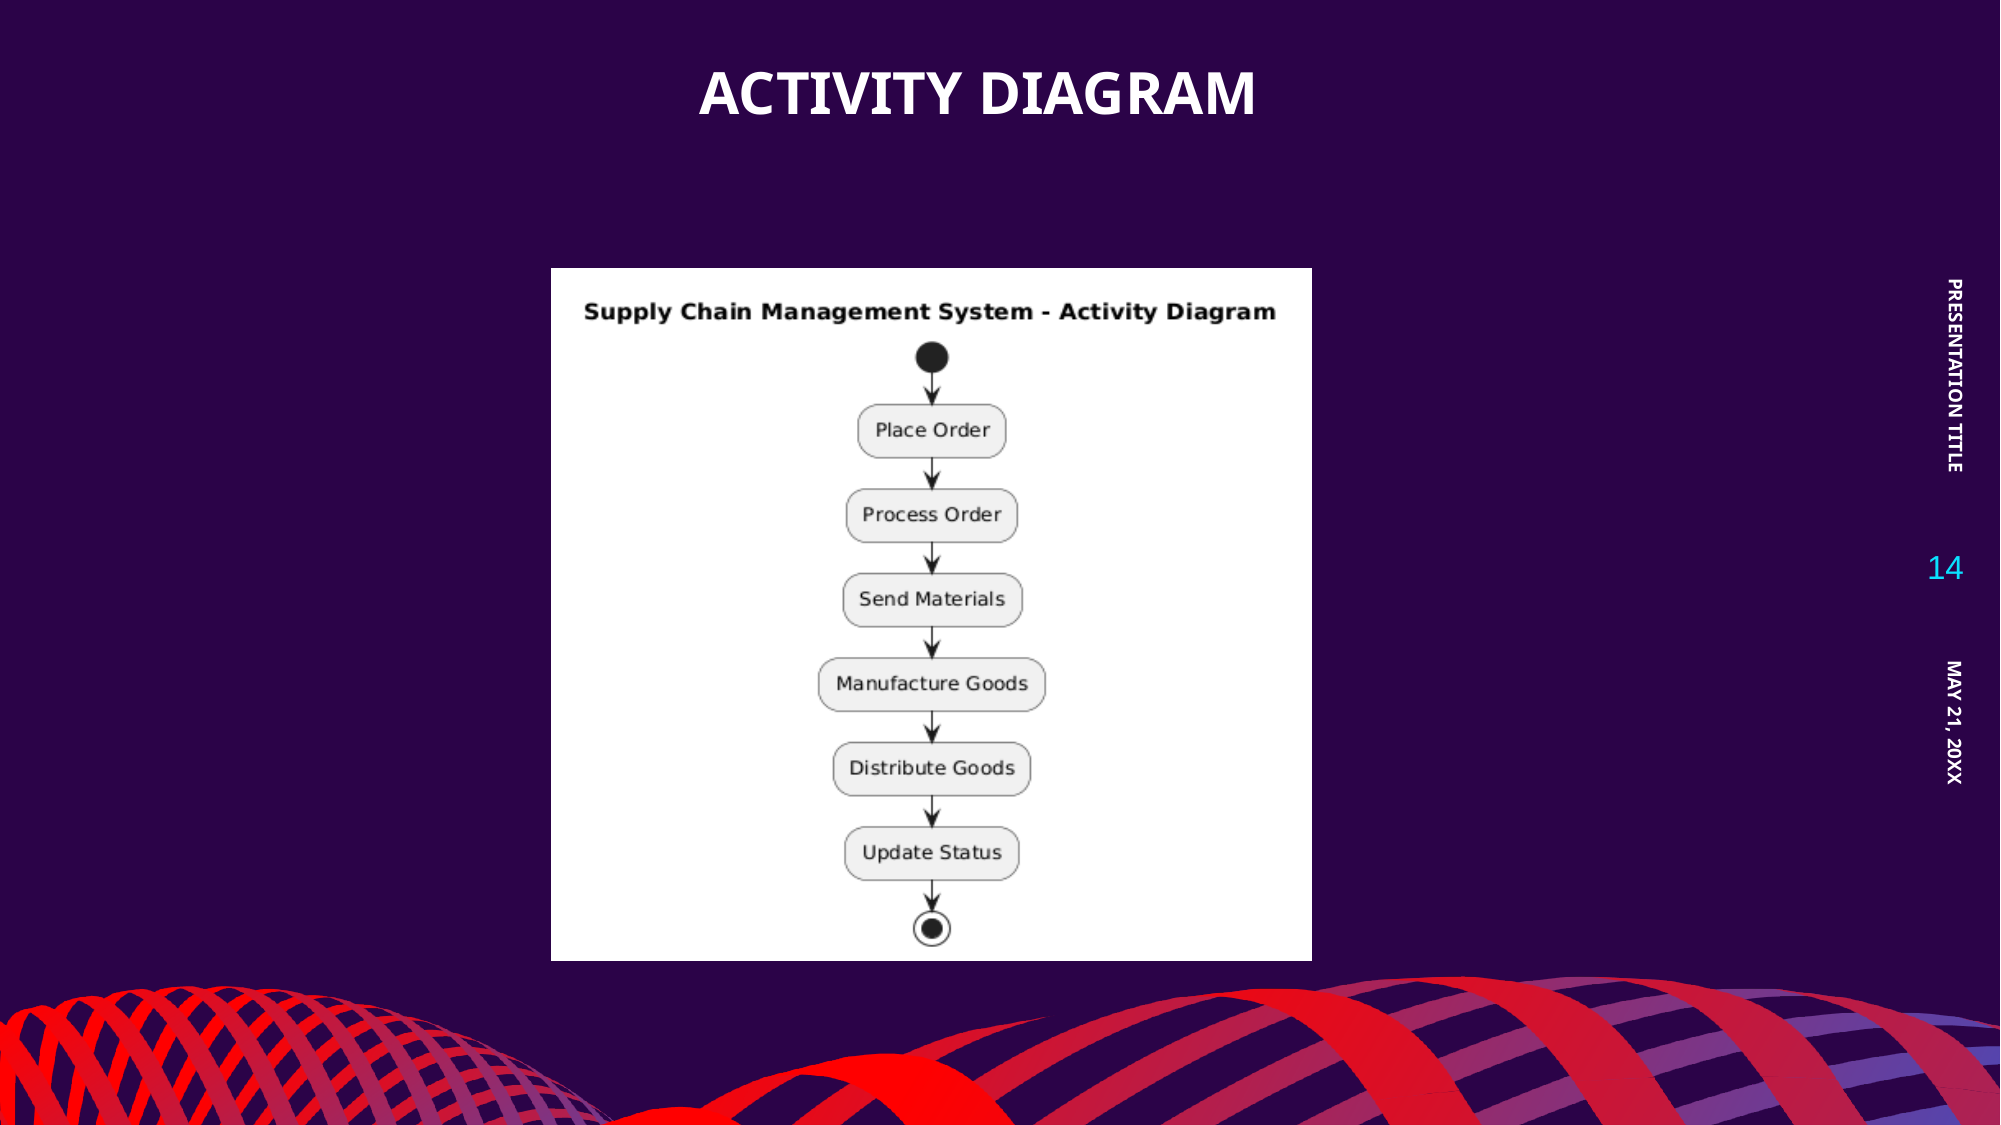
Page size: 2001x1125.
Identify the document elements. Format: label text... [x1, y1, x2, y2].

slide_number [1925, 645, 1986, 1080]
picture [0, 0, 2000, 1125]
title ACTIVITY DIAGRAM [534, 56, 1425, 152]
slide_number ‹#› [1889, 519, 1980, 615]
footer PRESENTATION TITLE [1926, 33, 1987, 489]
